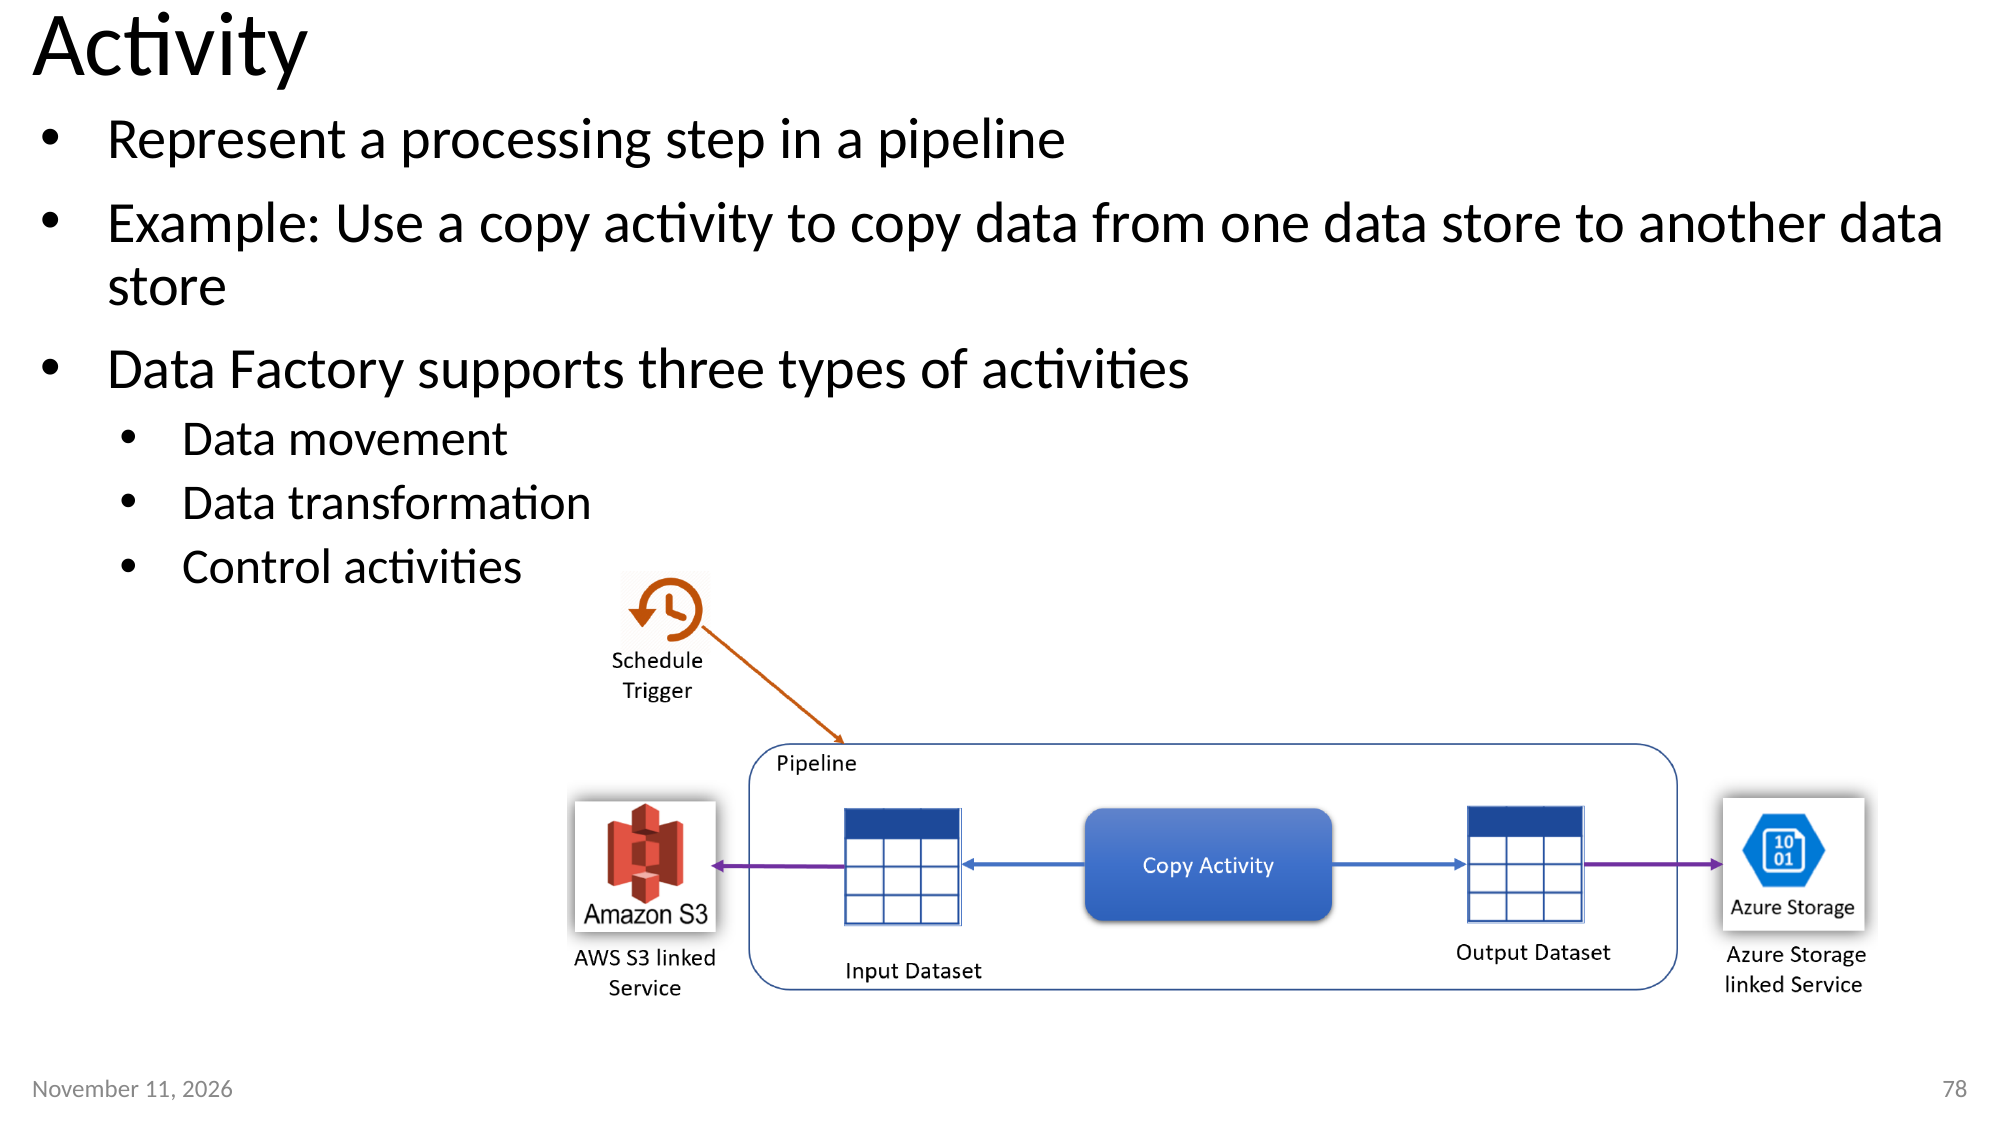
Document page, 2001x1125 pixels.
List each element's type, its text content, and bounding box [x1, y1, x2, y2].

picture [566, 570, 1878, 1023]
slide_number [17, 1057, 426, 1117]
list Represent a processing step in a pipeline Example: Use a copy activity to copy data from one data store to another data store Data Factory supports three types of activities Data movement Data transformation Control activities [17, 100, 1983, 1042]
slide_number 78 [1877, 1057, 1983, 1117]
title Activity [17, 4, 1983, 87]
